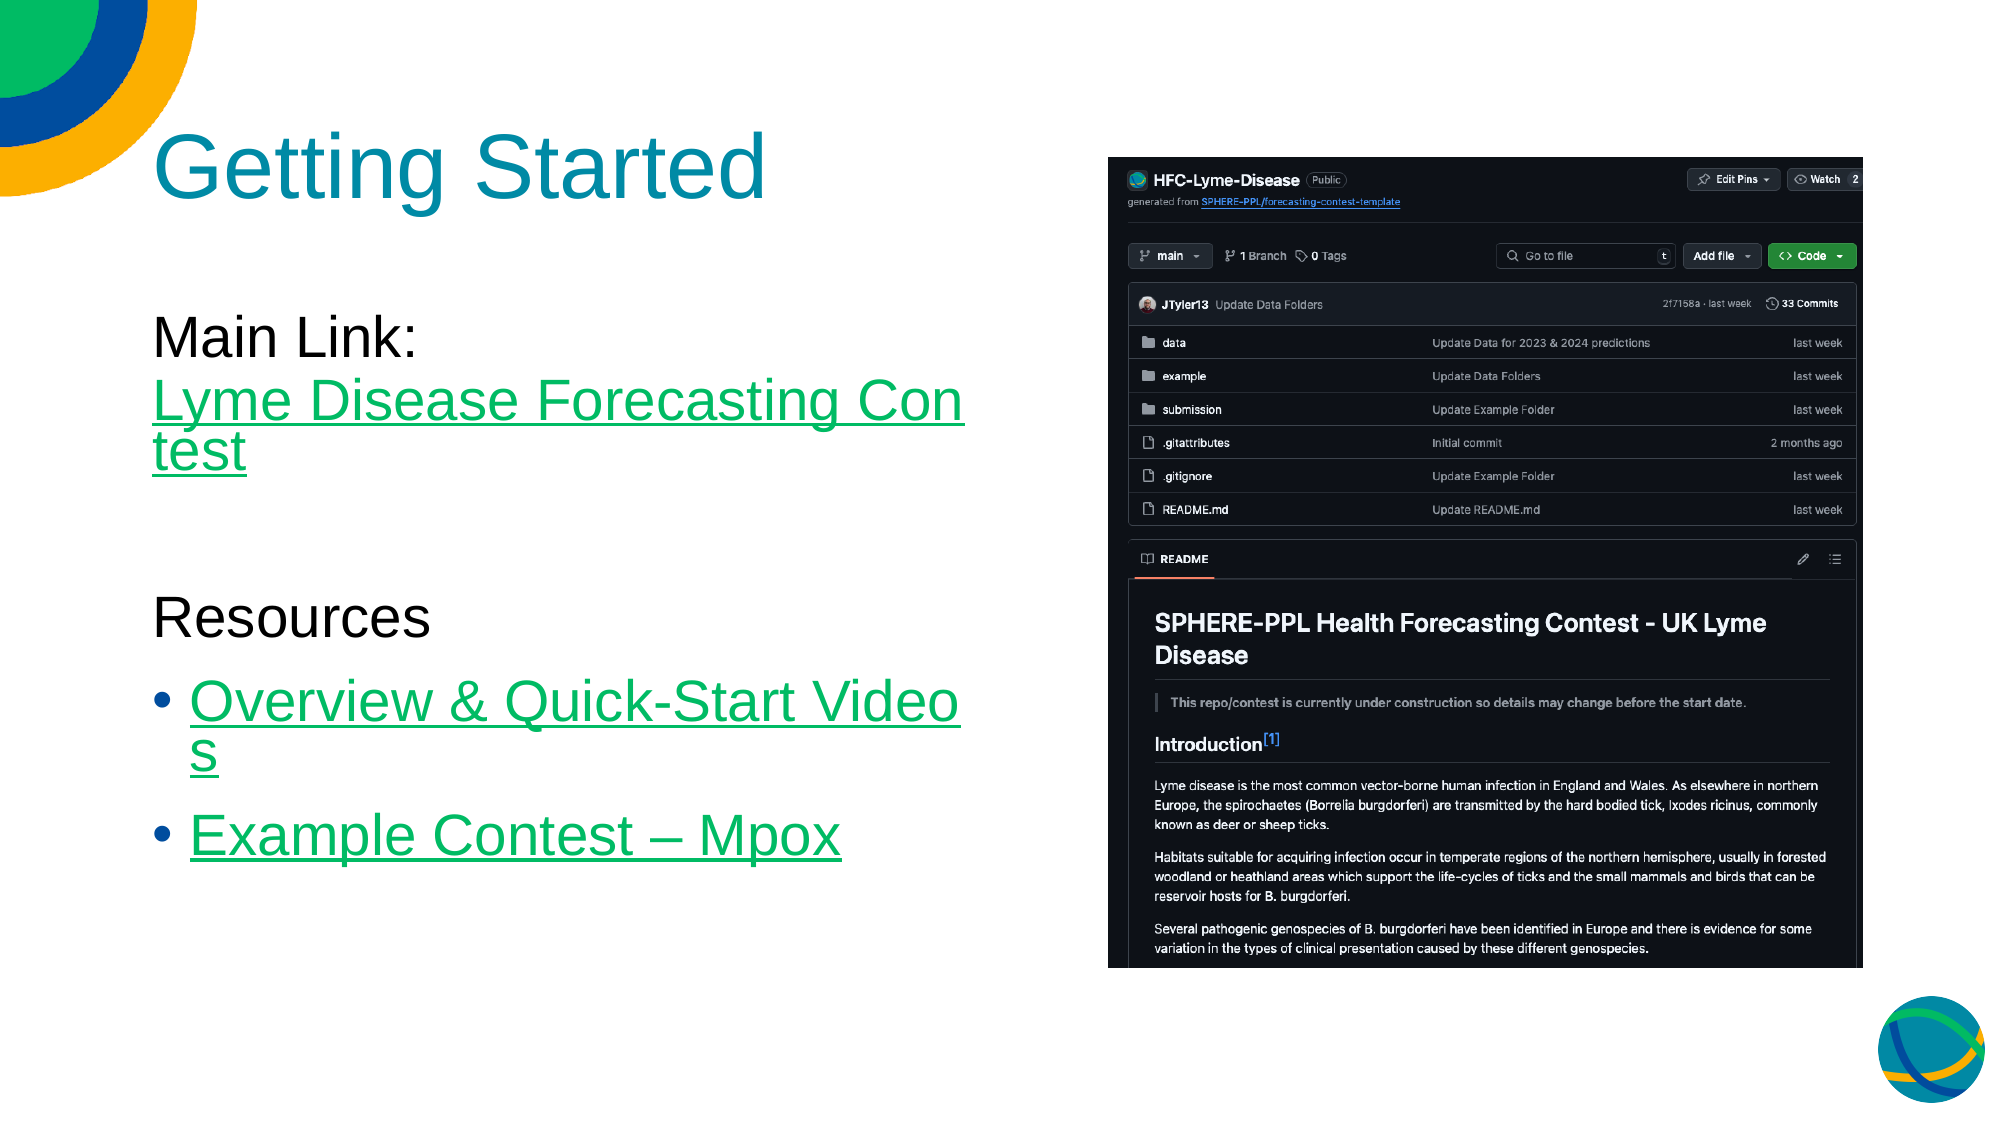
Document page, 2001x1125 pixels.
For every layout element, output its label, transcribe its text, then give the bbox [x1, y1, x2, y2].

picture [0, 0, 2000, 1125]
title Getting Started [137, 59, 1863, 278]
list Main Link: Lyme Disease Forecasting Contest Resources Overview & Quick-Start Videos Example Contest – Mpox [137, 299, 986, 1014]
